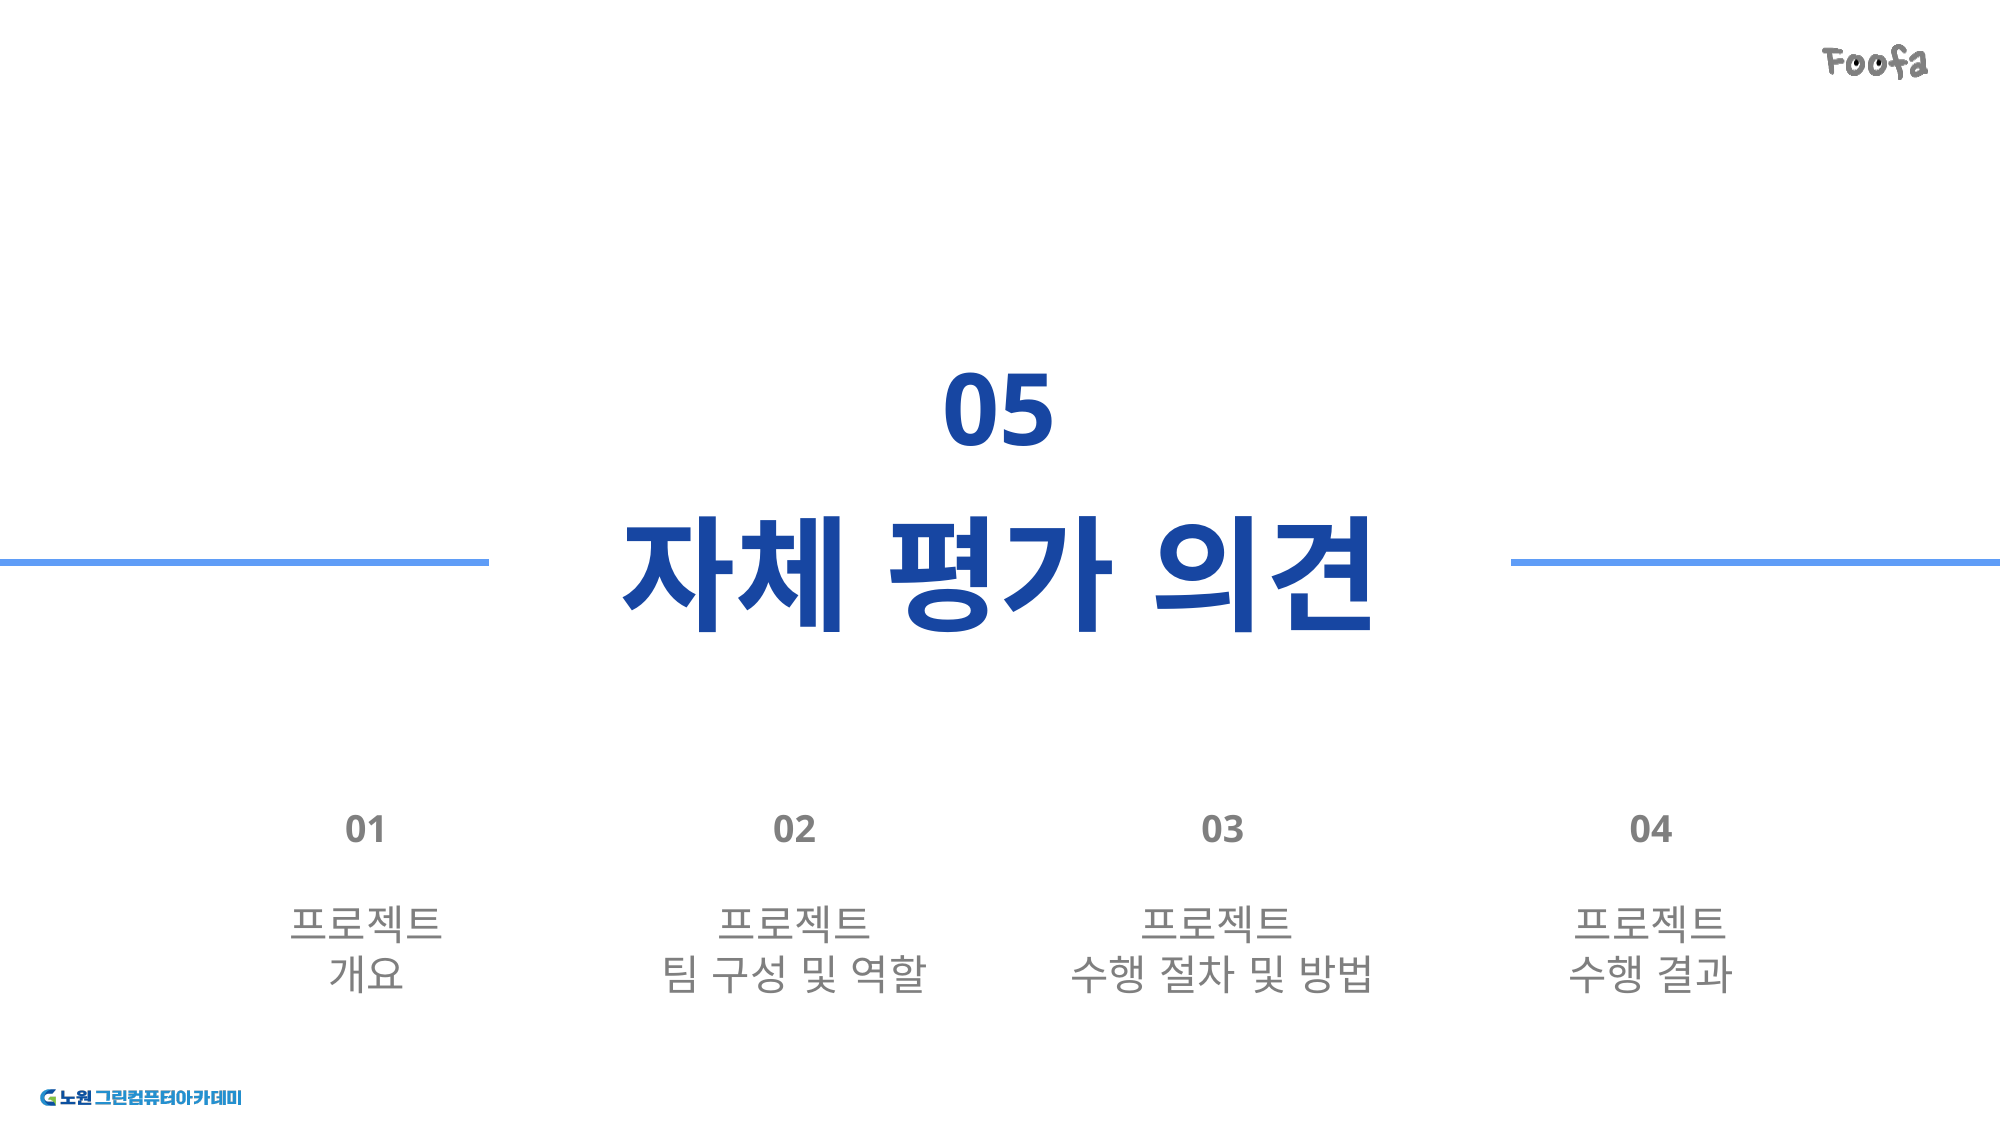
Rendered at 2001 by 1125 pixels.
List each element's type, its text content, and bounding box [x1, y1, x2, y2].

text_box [241, 797, 1759, 1008]
picture [1821, 43, 1929, 80]
picture [39, 1089, 241, 1106]
text_box 자체 평가 의견 [594, 488, 1406, 654]
text_box 05 [922, 338, 1078, 474]
